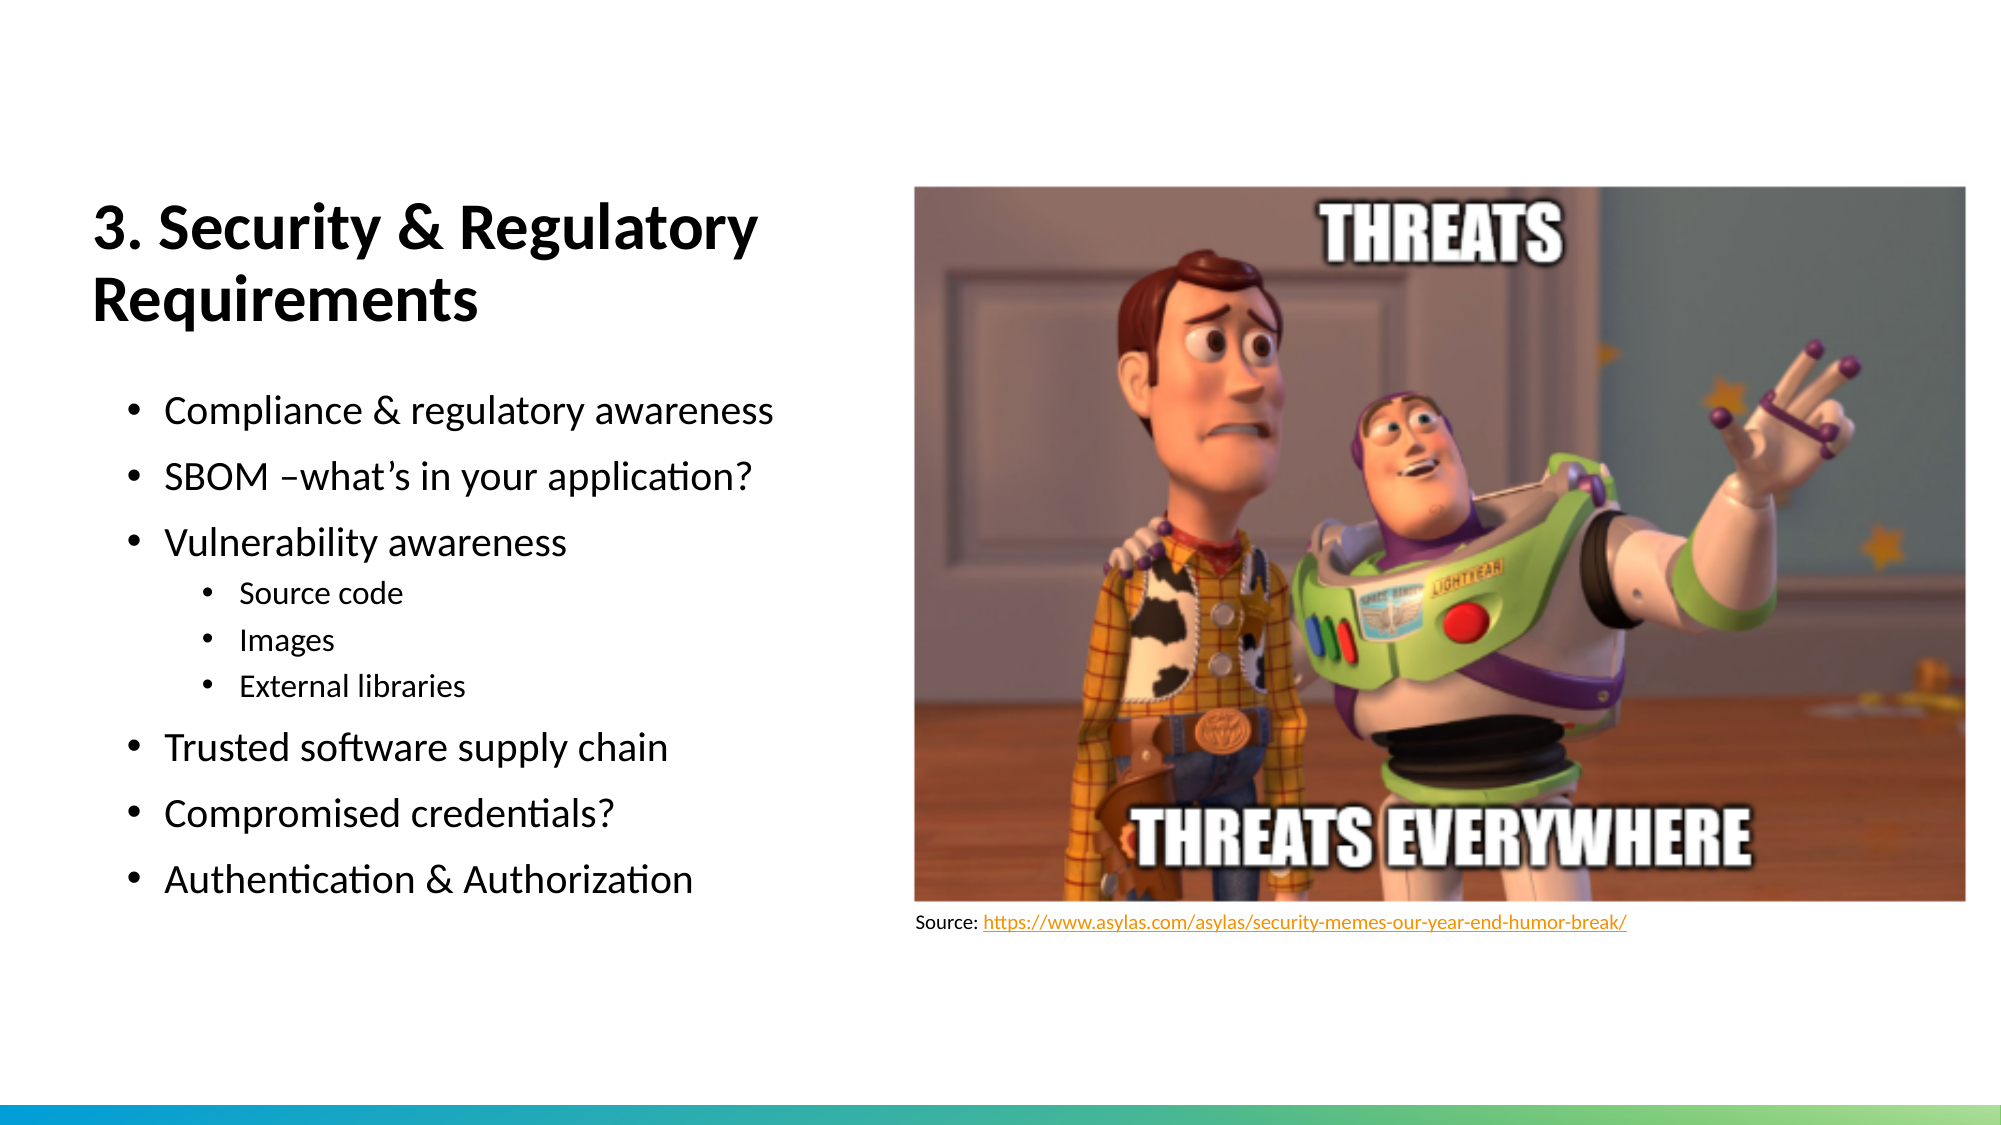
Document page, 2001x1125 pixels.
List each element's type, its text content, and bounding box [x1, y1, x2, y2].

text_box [0, 1105, 2000, 1125]
text_box 3. Security & Regulatory Requirements [77, 78, 901, 344]
text_box Compliance & regulatory awareness SBOM –what’s in your application? Vulnerability awareness Source code Images External libraries Trusted software supply chain Compromised credentials? Authentication & Authorization [111, 381, 867, 1024]
text_box Source: https://www.asylas.com/asylas/security-memes-our-year-end-humor-break/ [900, 923, 1662, 941]
picture [900, 183, 1979, 917]
